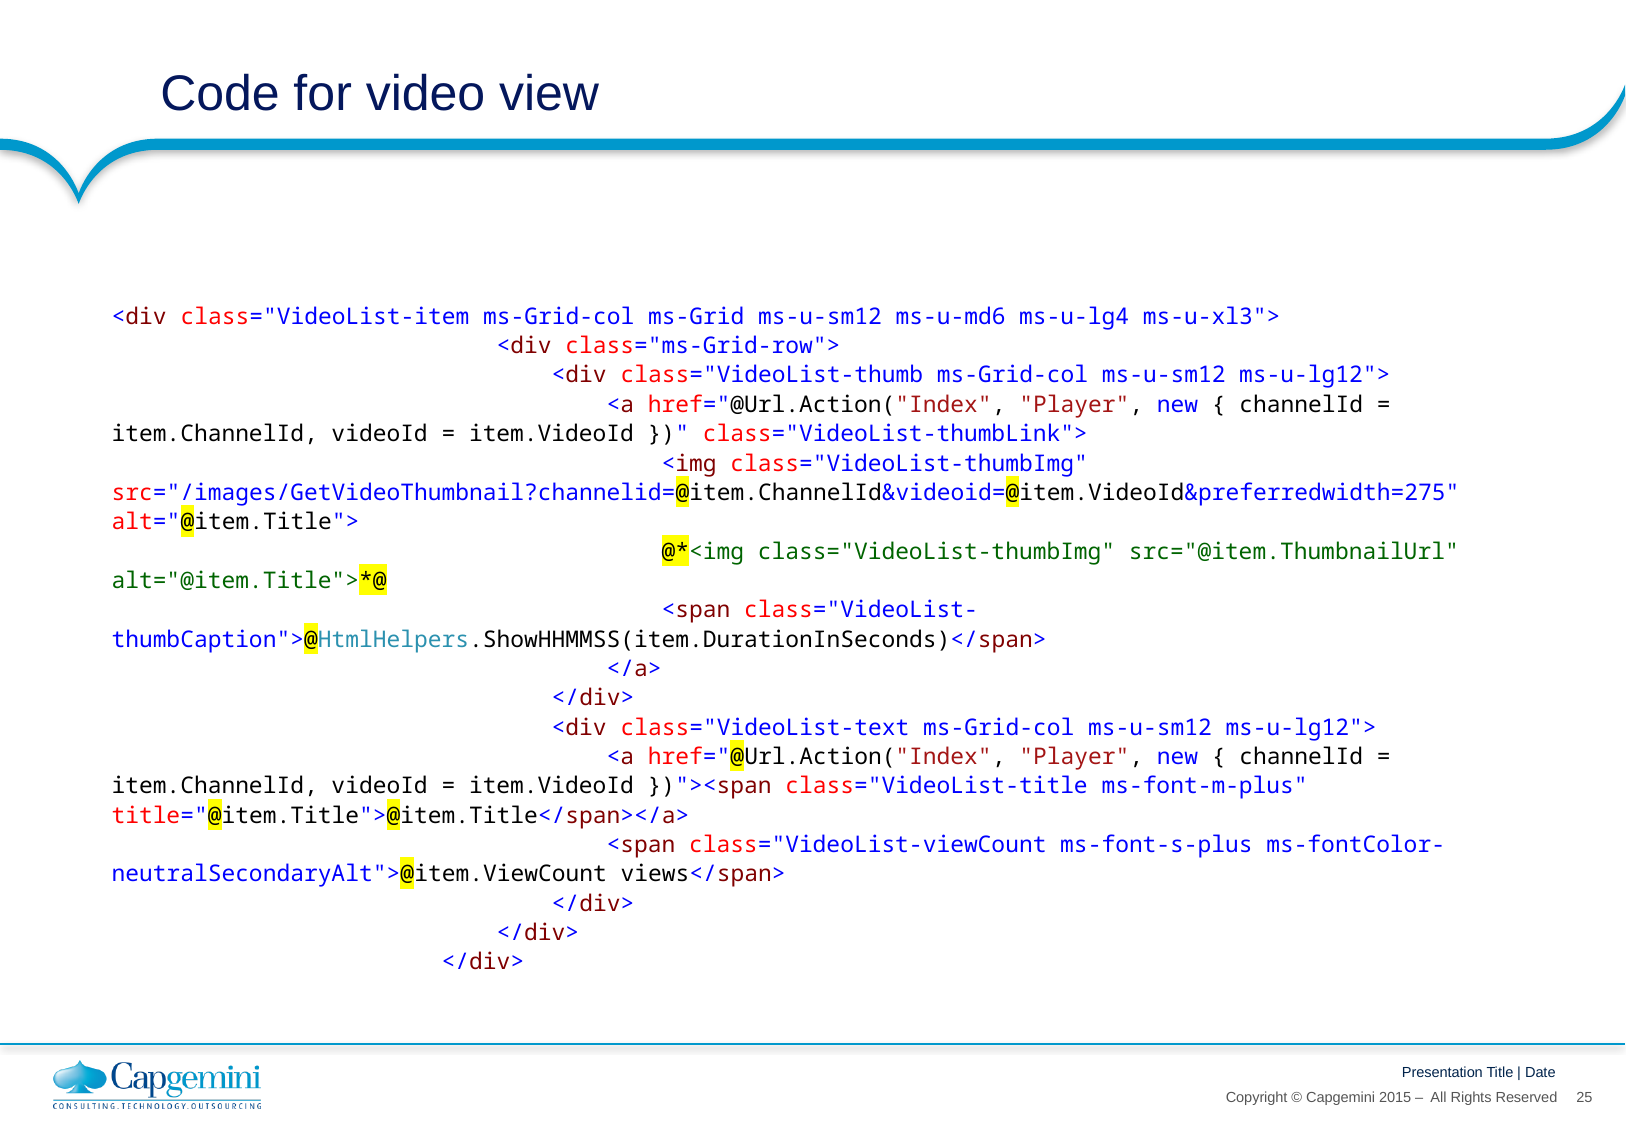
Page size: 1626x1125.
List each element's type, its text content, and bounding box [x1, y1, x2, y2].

list <div class="VideoList-item ms-Grid-col ms-Grid ms-u-sm12 ms-u-md6 ms-u-lg4 ms-u-xl3"> <div class="ms-Grid-row"> <div class="VideoList-thumb ms-Grid-col ms-u-sm12 ms-u-lg12"> <a href="@Url.Action("Index", "Player", new { channelId = item.ChannelId, videoId = item.VideoId })" class="VideoList-thumbLink"> <img class="VideoList-thumbImg" src="/images/GetVideoThumbnail?channelid=@item.ChannelId&videoid=@item.VideoId&preferredwidth=275" alt="@item.Title"> @*<img class="VideoList-thumbImg" src="@item.ThumbnailUrl" alt="@item.Title">*@ <span class="VideoList-thumbCaption">@HtmlHelpers.ShowHHMMSS(item.DurationInSeconds)</span> </a> </div> <div class="VideoList-text ms-Grid-col ms-u-sm12 ms-u-lg12"> <a href="@Url.Action("Index", "Player", new { channelId = item.ChannelId, videoId = item.VideoId })"><span class="VideoList-title ms-font-m-plus" title="@item.Title">@item.Title</span></a> <span class="VideoList-viewCount ms-font-s-plus ms-fontColor-neutralSecondaryAlt">@item.ViewCount views</span> </div> </div> </div> [111, 299, 1514, 1014]
title Code for video view [111, 59, 1514, 121]
picture [53, 1060, 261, 1109]
